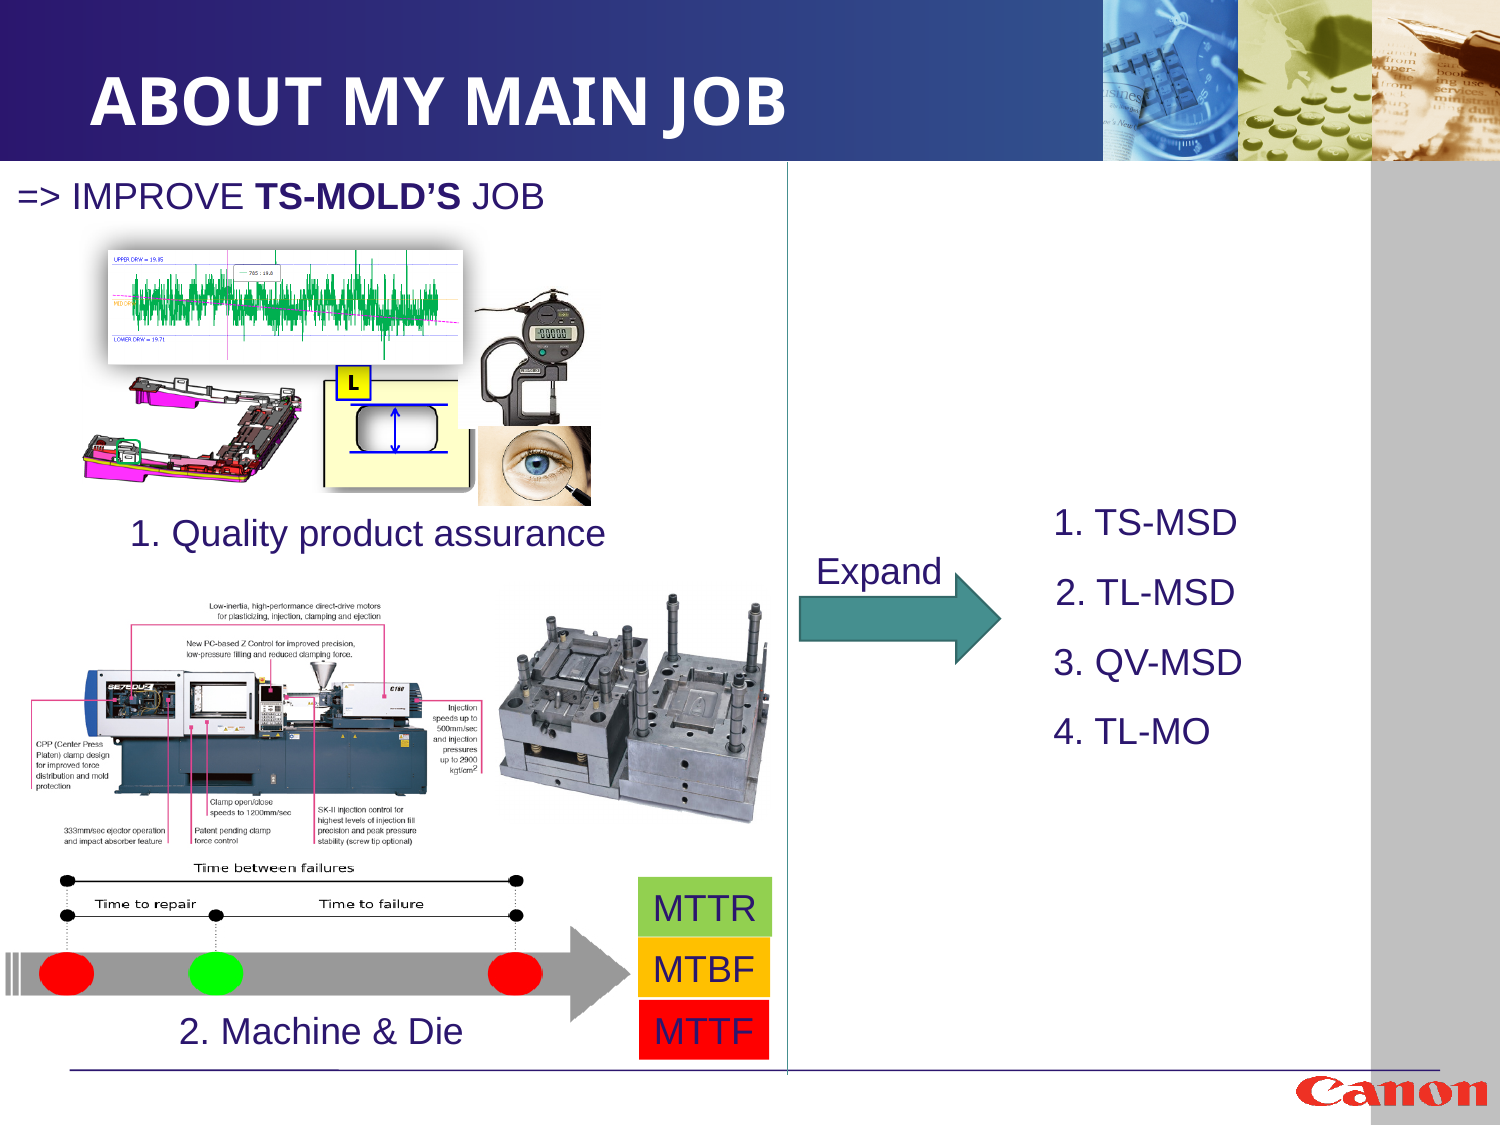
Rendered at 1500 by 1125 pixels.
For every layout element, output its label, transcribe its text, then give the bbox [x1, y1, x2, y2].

text_box => IMPROVE TS-MOLD’S JOB [2, 164, 561, 225]
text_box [0, 581, 771, 1061]
text_box [798, 575, 1002, 665]
picture [1296, 1076, 1487, 1106]
text_box 2. TL-MSD [1040, 560, 1251, 621]
title ABOUT MY MAIN JOB [75, 52, 1088, 145]
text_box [70, 250, 625, 563]
text_box 4. TL-MO [1038, 699, 1226, 760]
picture [1103, 0, 1500, 161]
text_box 1. TS-MSD [1038, 490, 1254, 551]
text_box 3. QV-MSD [1038, 630, 1259, 690]
text_box Expand [801, 539, 958, 600]
